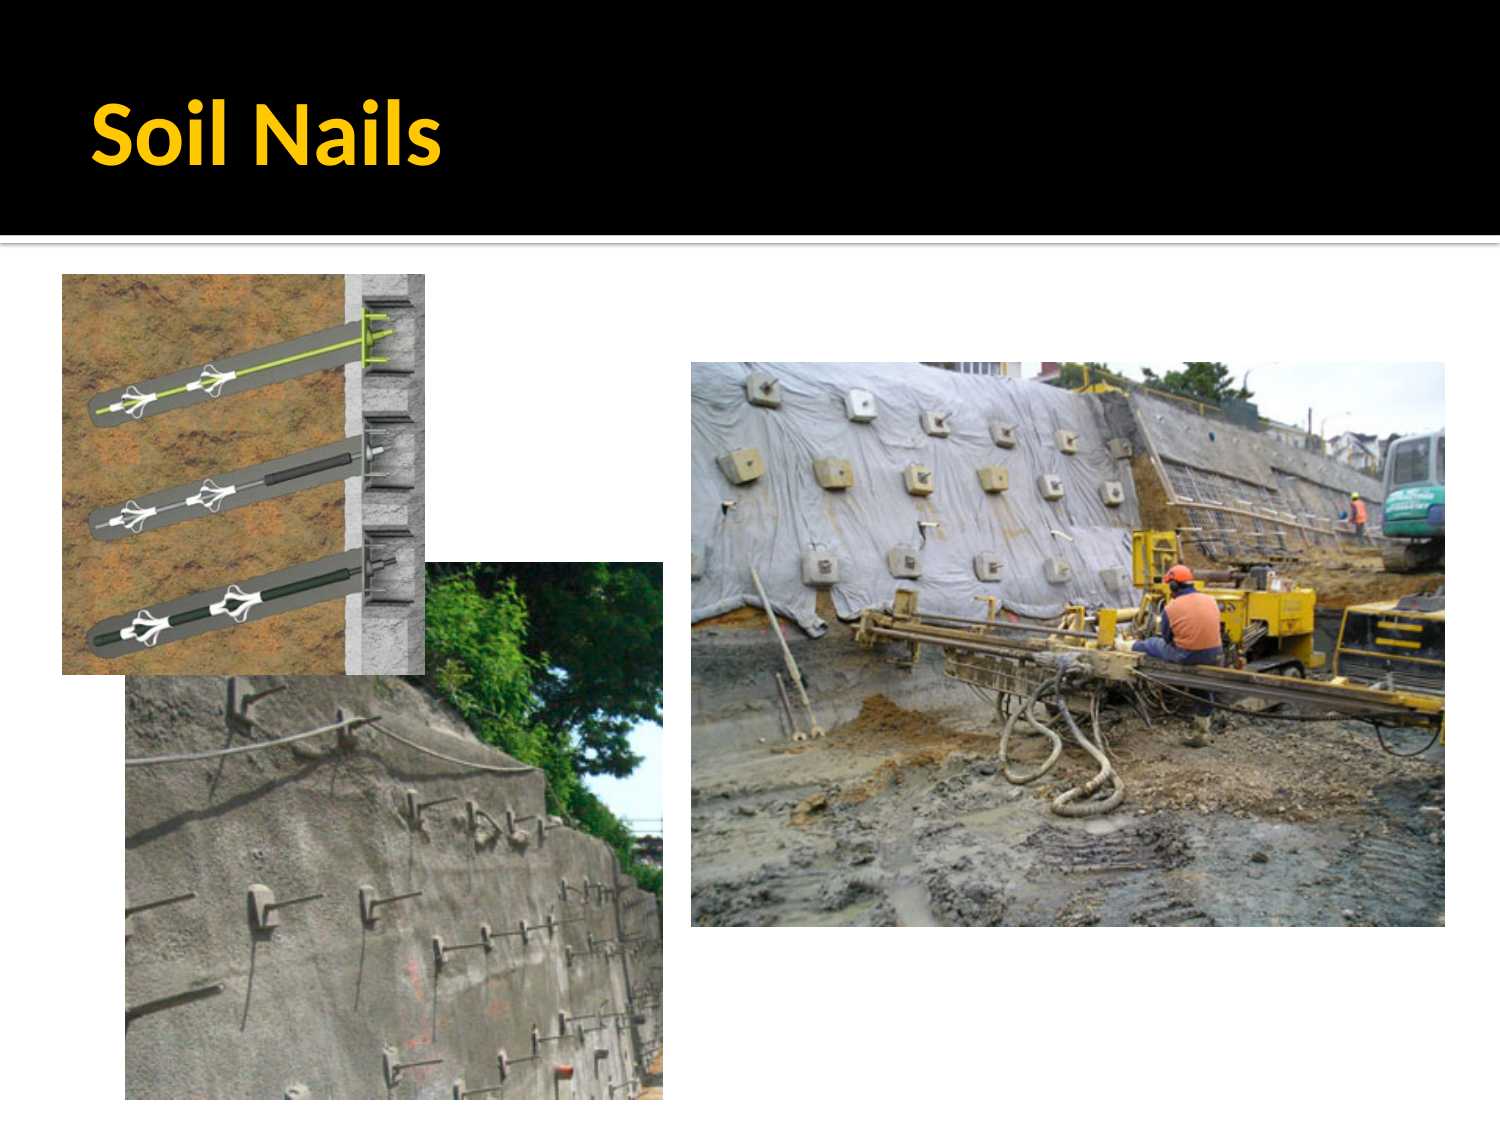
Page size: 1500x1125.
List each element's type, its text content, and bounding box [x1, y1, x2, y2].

picture [691, 362, 1445, 927]
title Soil Nails [75, 24, 1425, 231]
picture [62, 274, 663, 1100]
